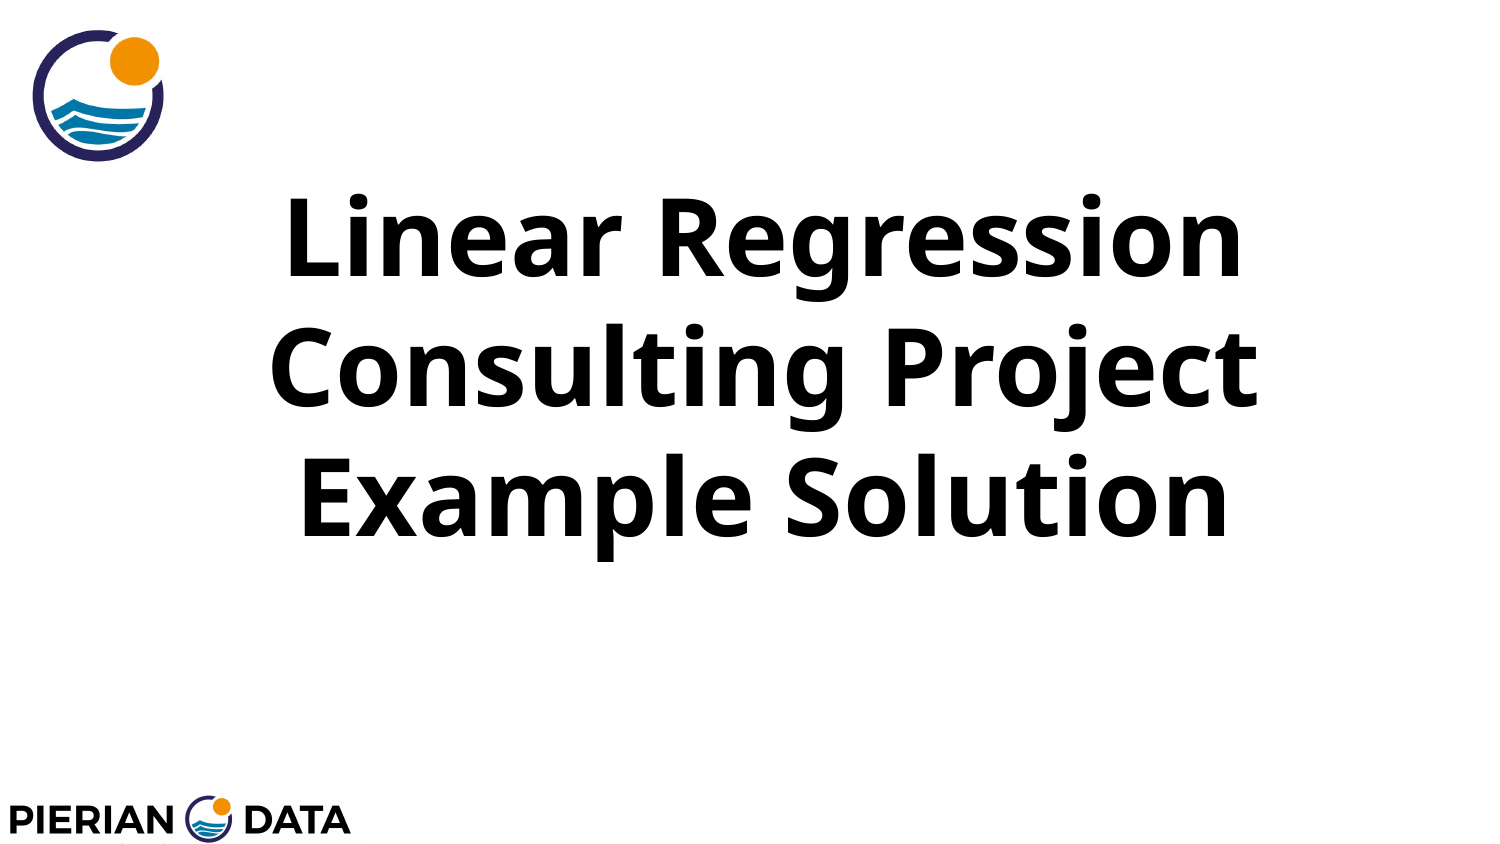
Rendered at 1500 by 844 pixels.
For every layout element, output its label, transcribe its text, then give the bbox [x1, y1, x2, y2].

picture [0, 787, 368, 844]
picture [24, 24, 172, 167]
title Linear Regression Consulting Project Example Solution [51, 236, 1477, 574]
